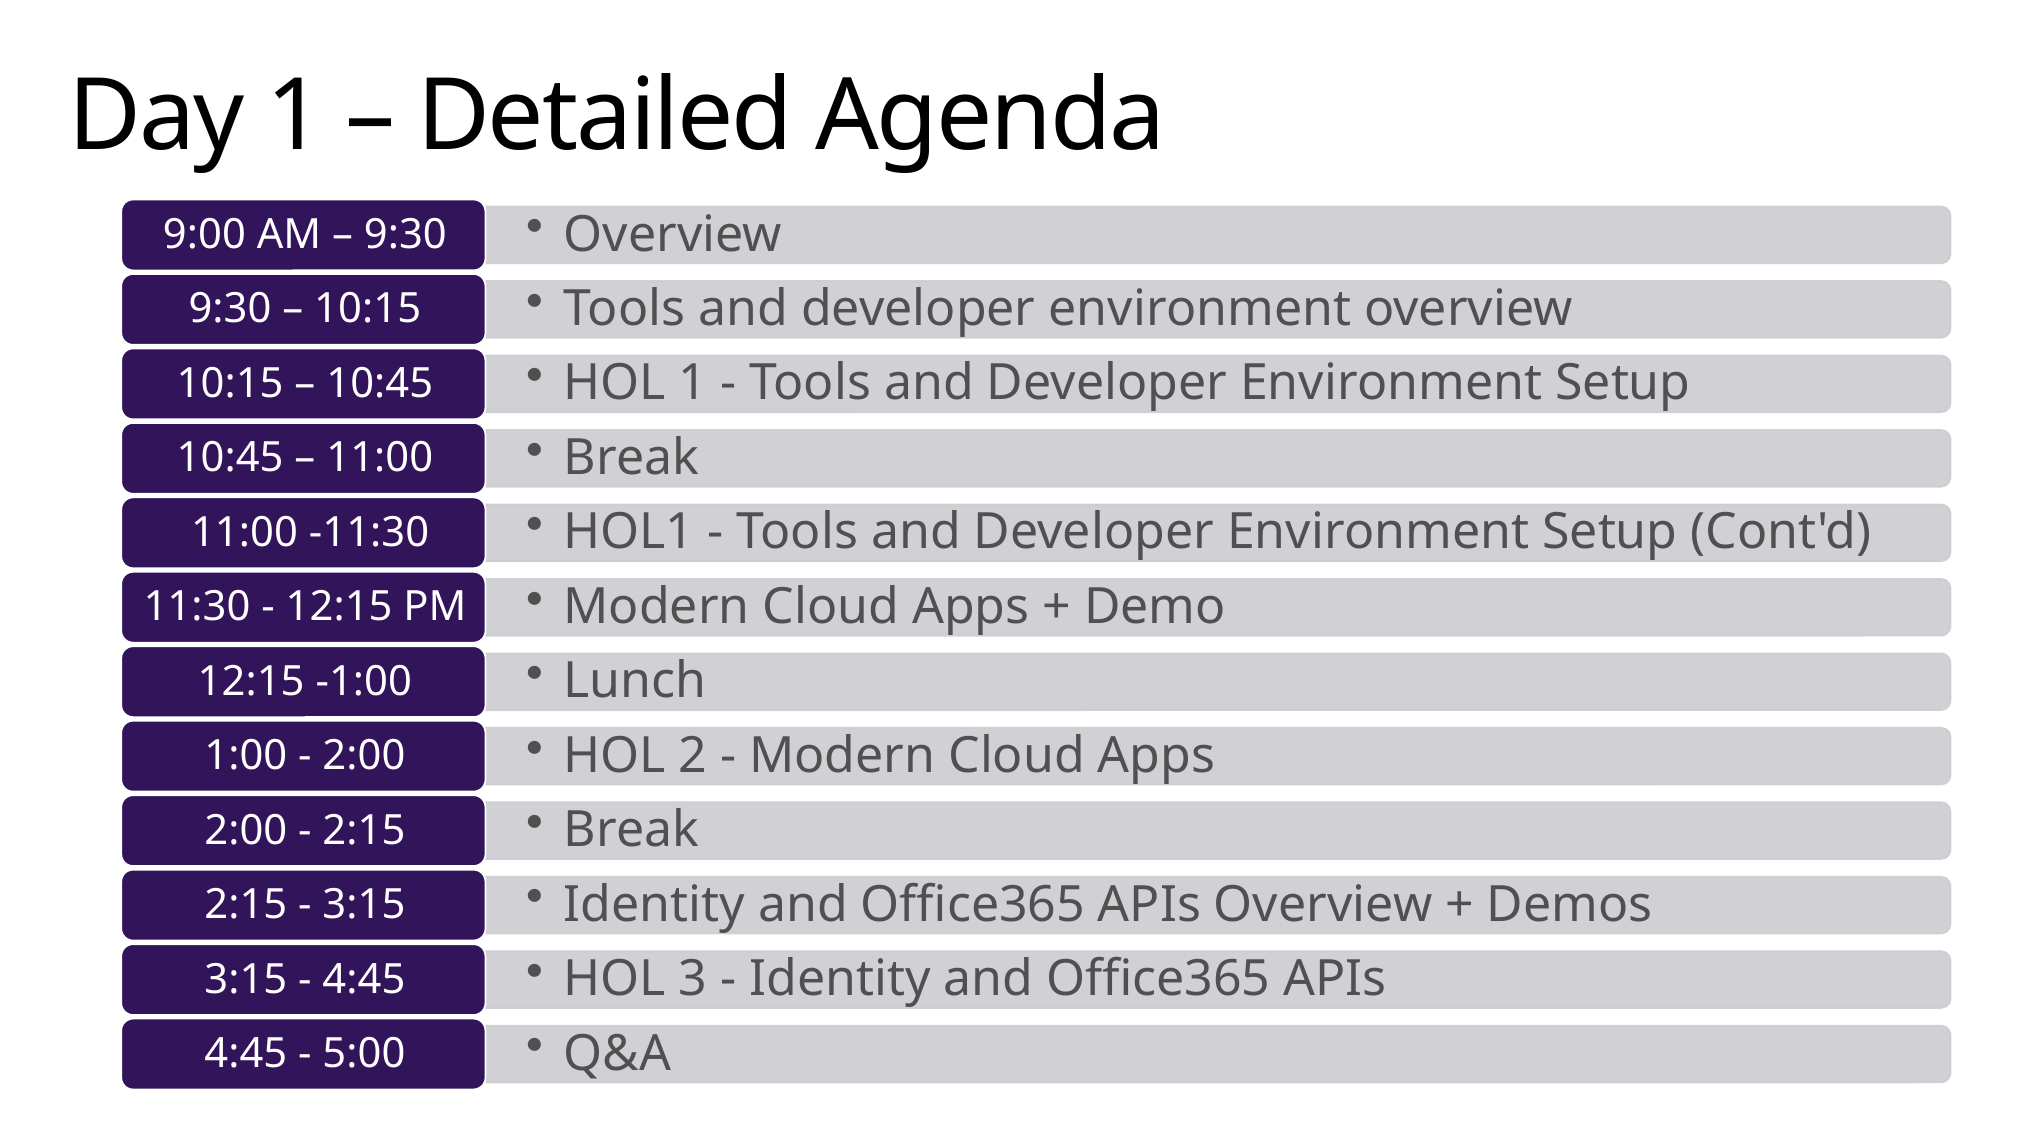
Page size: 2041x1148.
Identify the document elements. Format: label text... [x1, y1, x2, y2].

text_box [76, 198, 1996, 1091]
title Day 1 – Detailed Agenda [45, 48, 1996, 199]
